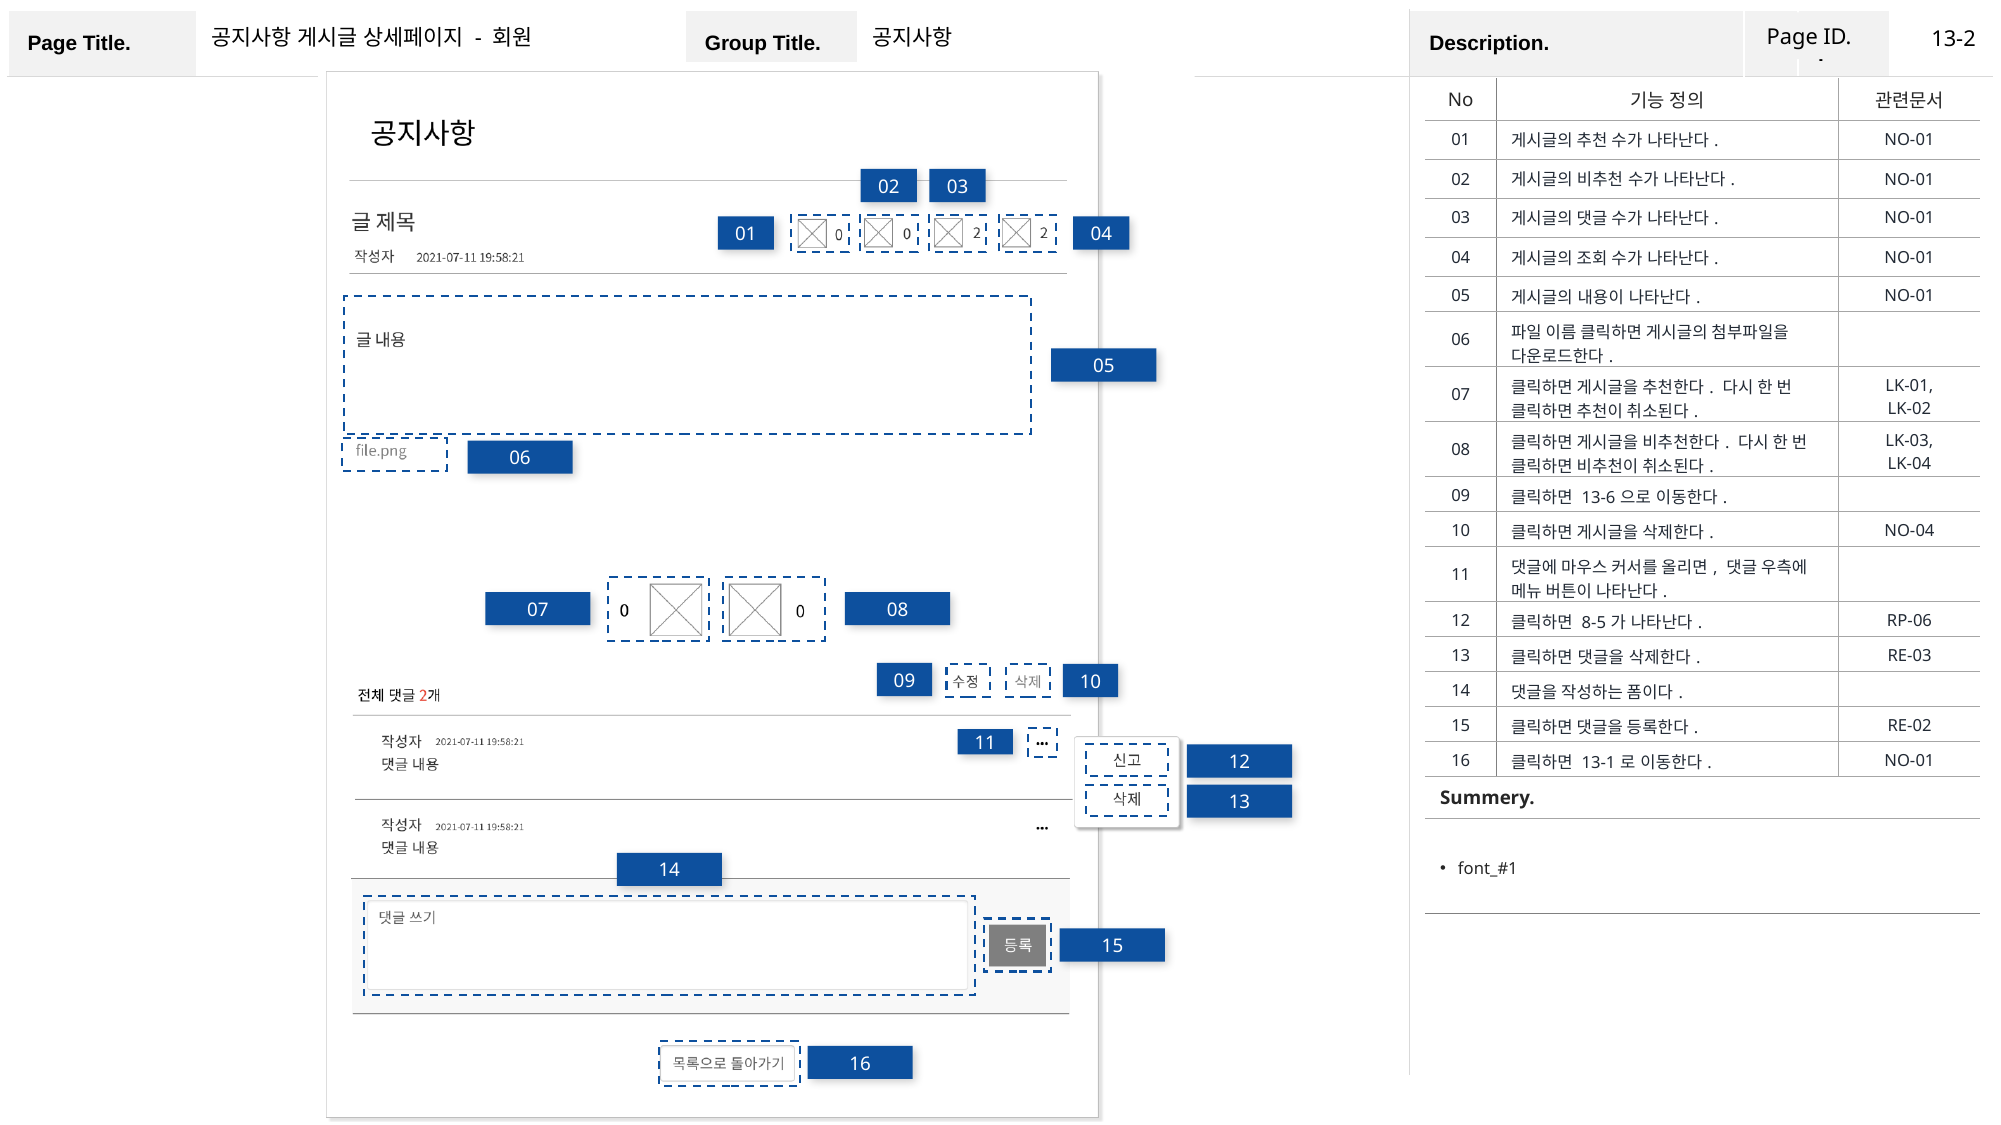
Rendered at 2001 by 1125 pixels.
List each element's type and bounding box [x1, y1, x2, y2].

table_cell [1497, 121, 1838, 159]
list [858, 18, 1405, 55]
table_cell [1425, 477, 1496, 511]
table_cell [1425, 672, 1496, 706]
table_cell [1497, 602, 1838, 636]
table_cell [1839, 477, 1980, 511]
list [196, 18, 684, 55]
text_box [1195, 744, 1293, 778]
table_cell [1839, 602, 1980, 636]
table_cell [1425, 547, 1496, 601]
table_header [1497, 78, 1838, 120]
table_cell [1839, 742, 1980, 776]
table_cell [1425, 602, 1496, 636]
table_cell [1497, 367, 1838, 421]
table_cell [1839, 547, 1980, 601]
table_cell [1839, 277, 1980, 311]
table_cell [1497, 160, 1838, 198]
table_cell [1497, 477, 1838, 511]
table_cell [1497, 512, 1838, 546]
table_cell [1839, 160, 1980, 198]
table_cell [1425, 819, 1980, 913]
table_cell [1425, 277, 1496, 311]
table_cell [1497, 422, 1838, 476]
table_cell [1839, 512, 1980, 546]
table_cell [1497, 199, 1838, 237]
table_cell [1839, 672, 1980, 706]
table_cell [1497, 547, 1838, 601]
table_header [1839, 78, 1980, 120]
table_header [1425, 78, 1496, 120]
table_cell [1425, 238, 1496, 276]
table_cell [1497, 238, 1838, 276]
table_cell [1839, 707, 1980, 741]
text_box [1730, 0, 1888, 79]
table_cell [1425, 742, 1496, 776]
table_cell [1839, 312, 1980, 366]
picture [317, 62, 1195, 1123]
table_cell [1839, 199, 1980, 237]
text_box [1195, 784, 1293, 818]
table_cell [1497, 707, 1838, 741]
table_cell [1425, 637, 1496, 671]
table_cell [1425, 512, 1496, 546]
table_cell [1497, 637, 1838, 671]
table_cell [1839, 367, 1980, 421]
table_cell [1425, 160, 1496, 198]
table_cell [1425, 422, 1496, 476]
table_cell [1497, 312, 1838, 366]
table_cell [1839, 637, 1980, 671]
table_cell [1839, 238, 1980, 276]
table_cell [1425, 121, 1496, 159]
table_cell [1839, 422, 1980, 476]
table_cell [1425, 707, 1496, 741]
table_cell [1839, 121, 1980, 159]
text_box [1916, 17, 1991, 59]
table_cell [1425, 367, 1496, 421]
table_cell [1497, 742, 1838, 776]
table_cell [1425, 777, 1980, 818]
table_cell [1497, 672, 1838, 706]
table_cell [1425, 312, 1496, 366]
table_cell [1425, 199, 1496, 237]
table_cell [1497, 277, 1838, 311]
